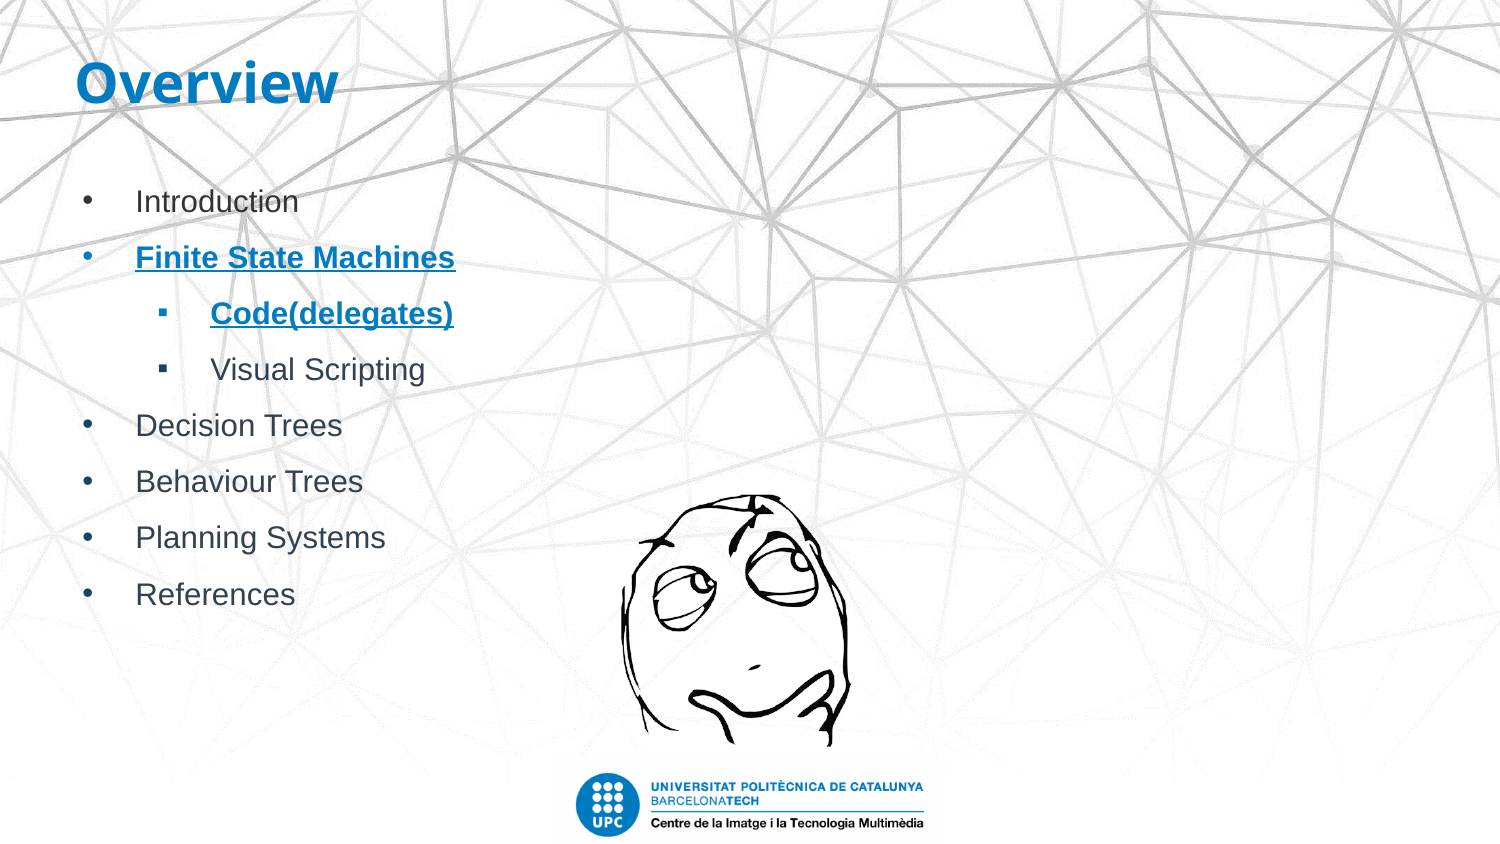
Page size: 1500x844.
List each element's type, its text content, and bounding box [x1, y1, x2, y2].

list Introduction Finite State Machines Code(delegates) Visual Scripting Decision Trees Behaviour Trees Planning Systems References [60, 162, 1414, 728]
picture [0, 0, 1500, 844]
list Overview [74, 47, 1428, 131]
